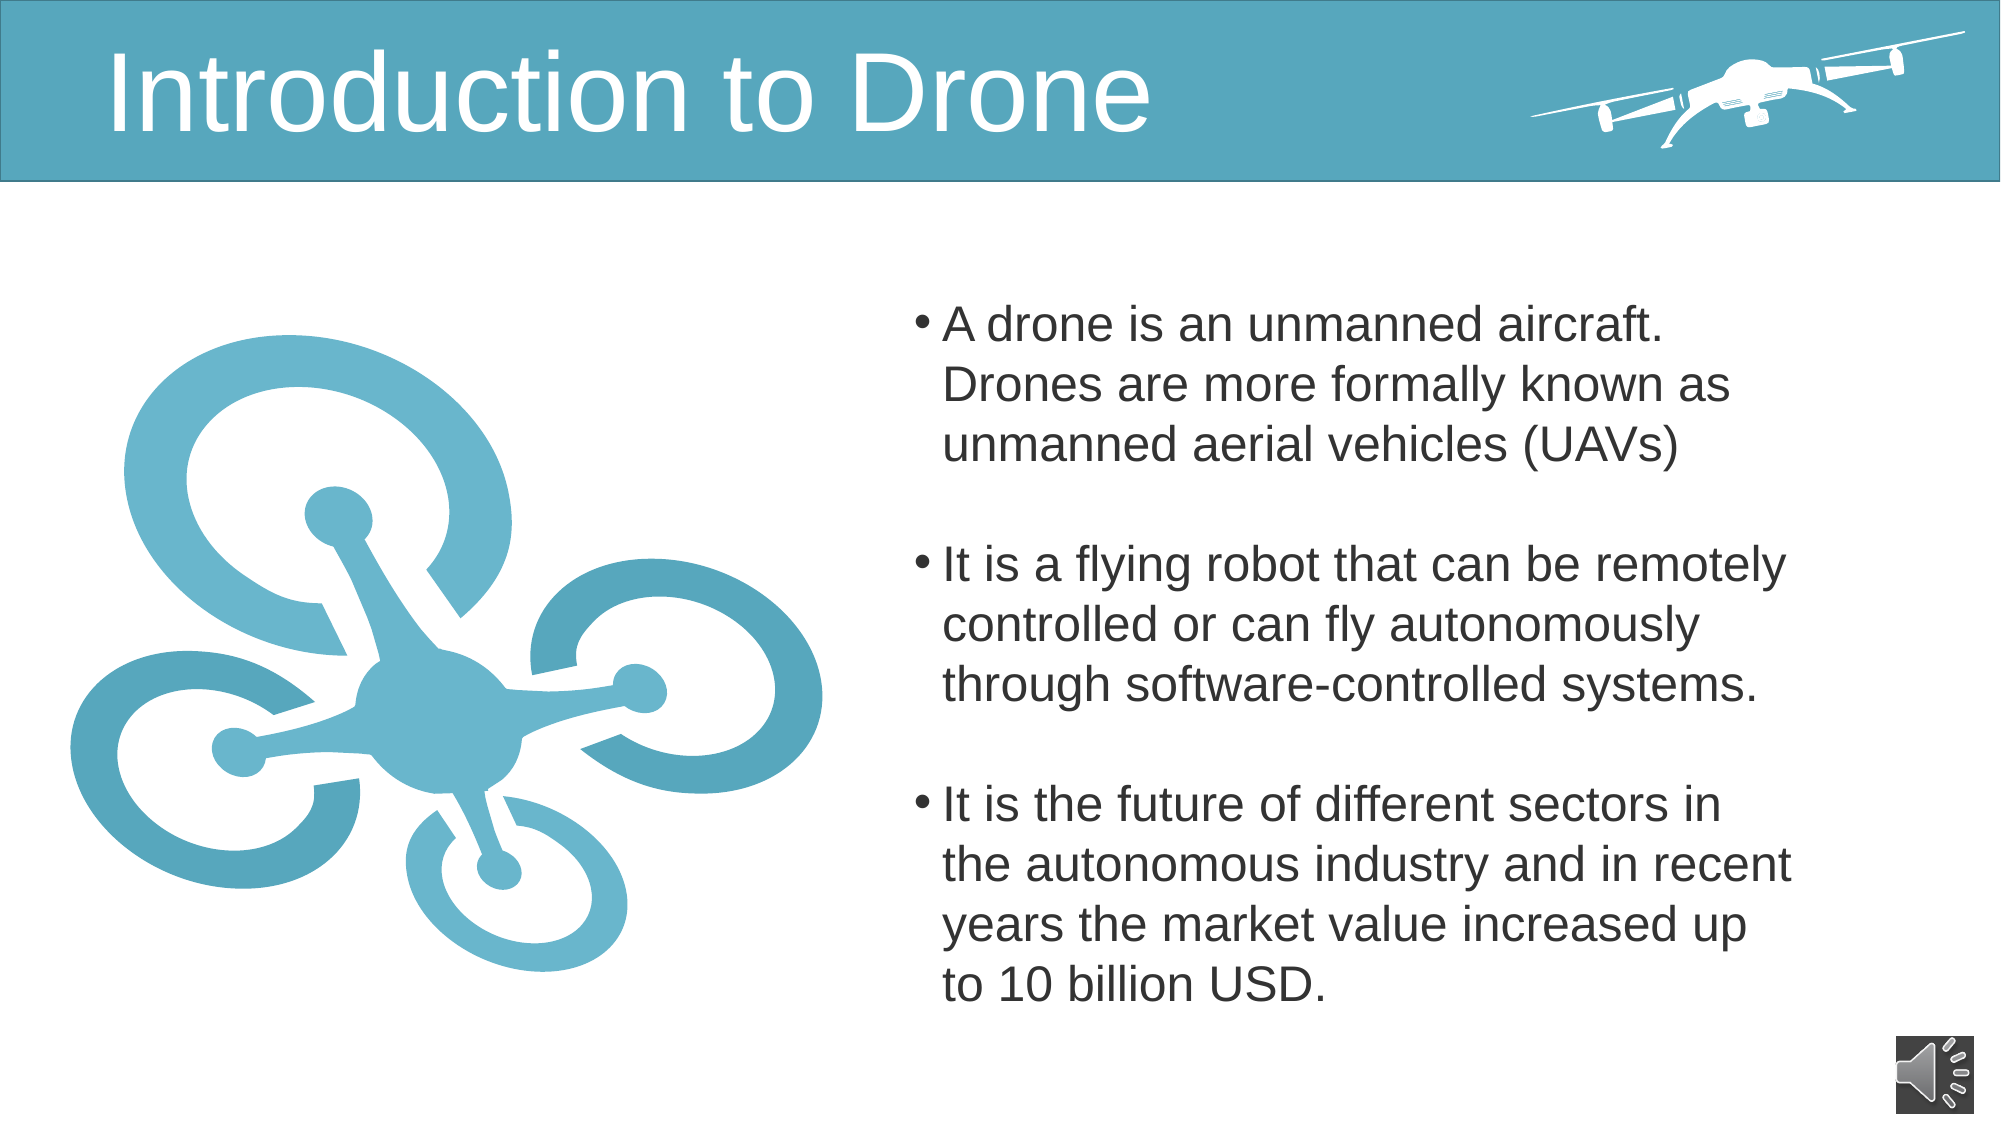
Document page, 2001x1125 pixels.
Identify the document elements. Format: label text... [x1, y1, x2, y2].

picture [1894, 1035, 1975, 1115]
list Introduction to Drone [89, 35, 1952, 155]
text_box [69, 390, 815, 952]
text_box A drone is an unmanned aircraft. Drones are more formally known as unmanned aerial vehicles (UAVs) It is a flying robot that can be remotely controlled or can fly autonomously through software-controlled systems. It is the future of different sectors in the autonomous industry and in recent years the market value increased up to 10 billion USD. [899, 284, 1809, 1125]
